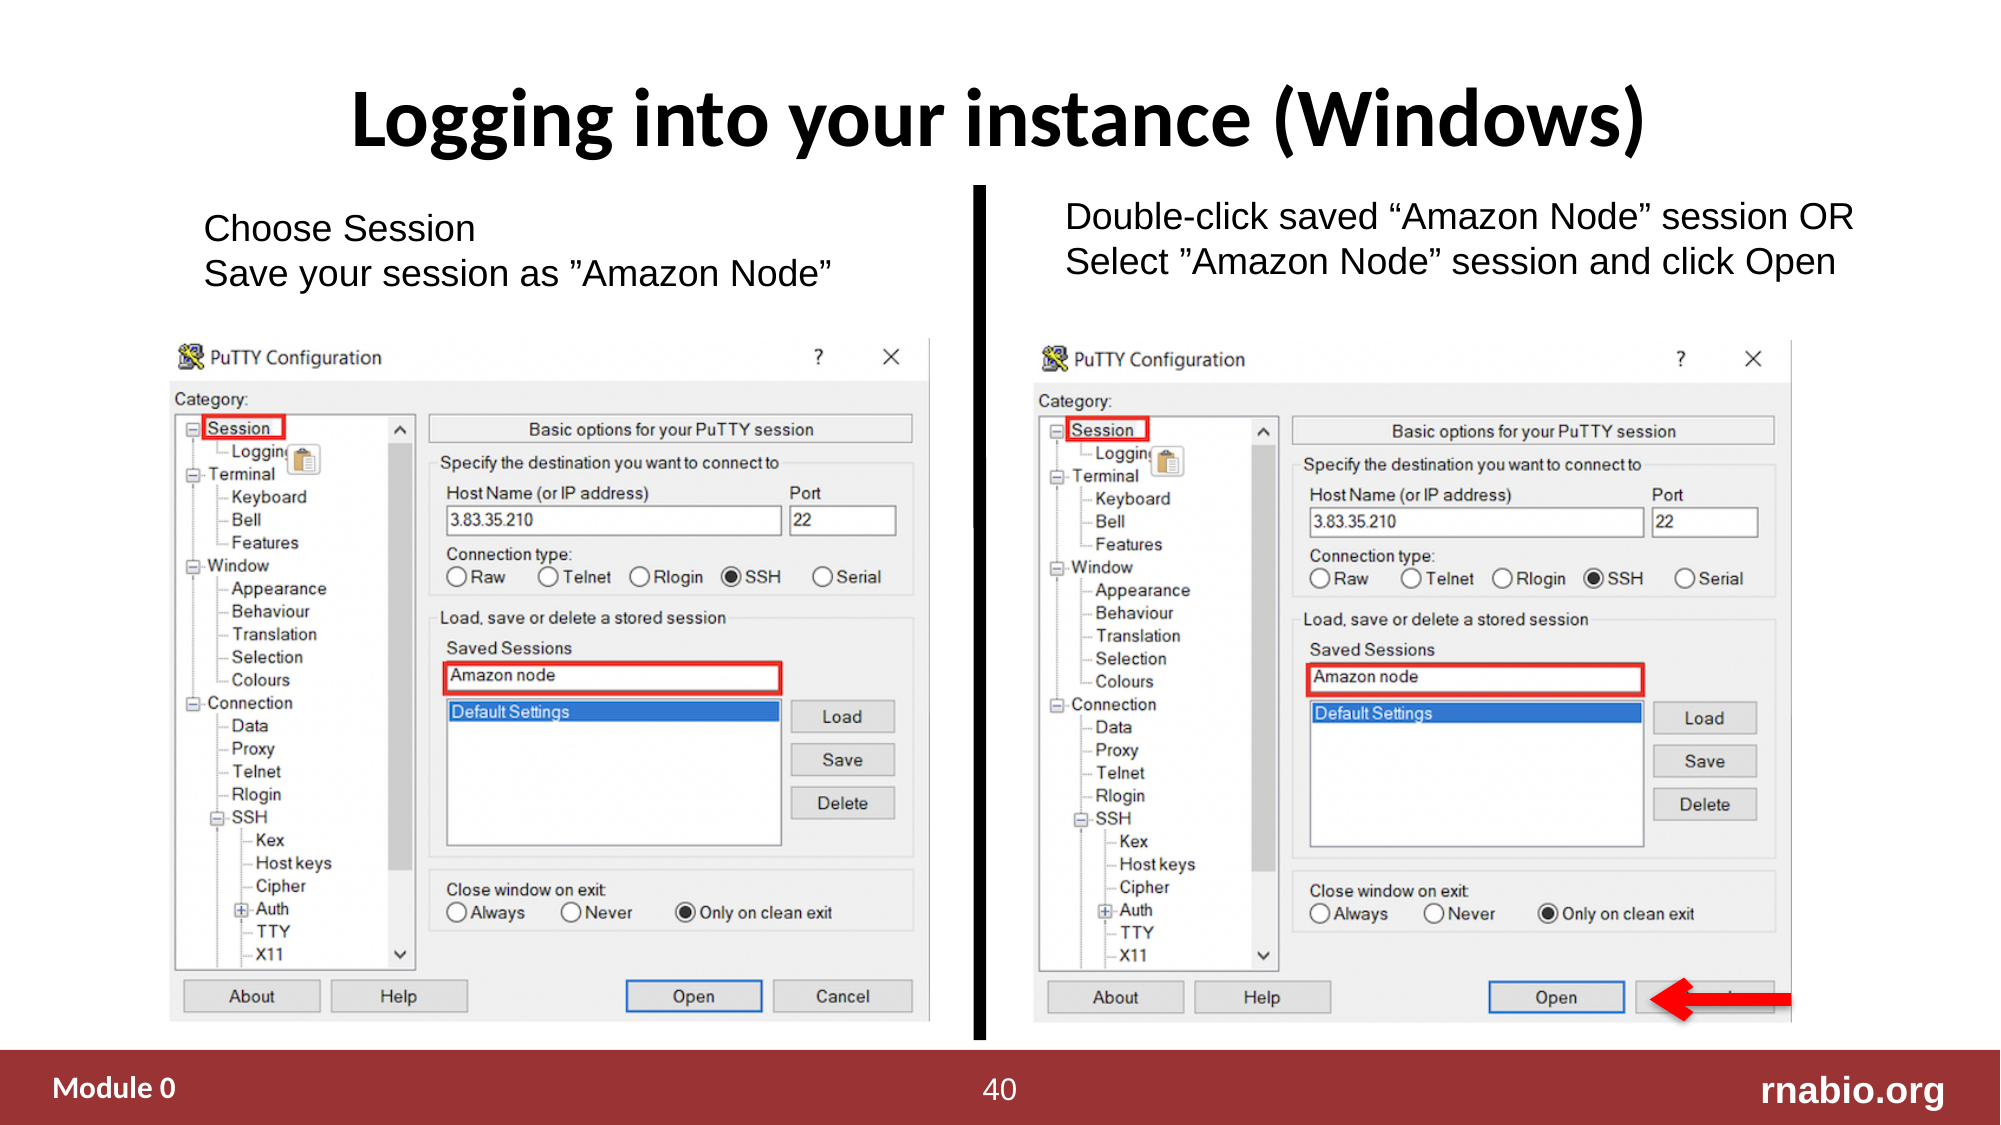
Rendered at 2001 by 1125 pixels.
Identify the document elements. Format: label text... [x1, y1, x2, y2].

picture [164, 337, 930, 1023]
title Logging into your instance (Windows) [33, 19, 1967, 207]
text_box Double-click saved “Amazon Node” session OR Select ”Amazon Node” session and click Open [1050, 184, 1871, 290]
picture [1028, 340, 1792, 1024]
text_box Choose Session Save your session as ”Amazon Node” [188, 196, 847, 302]
